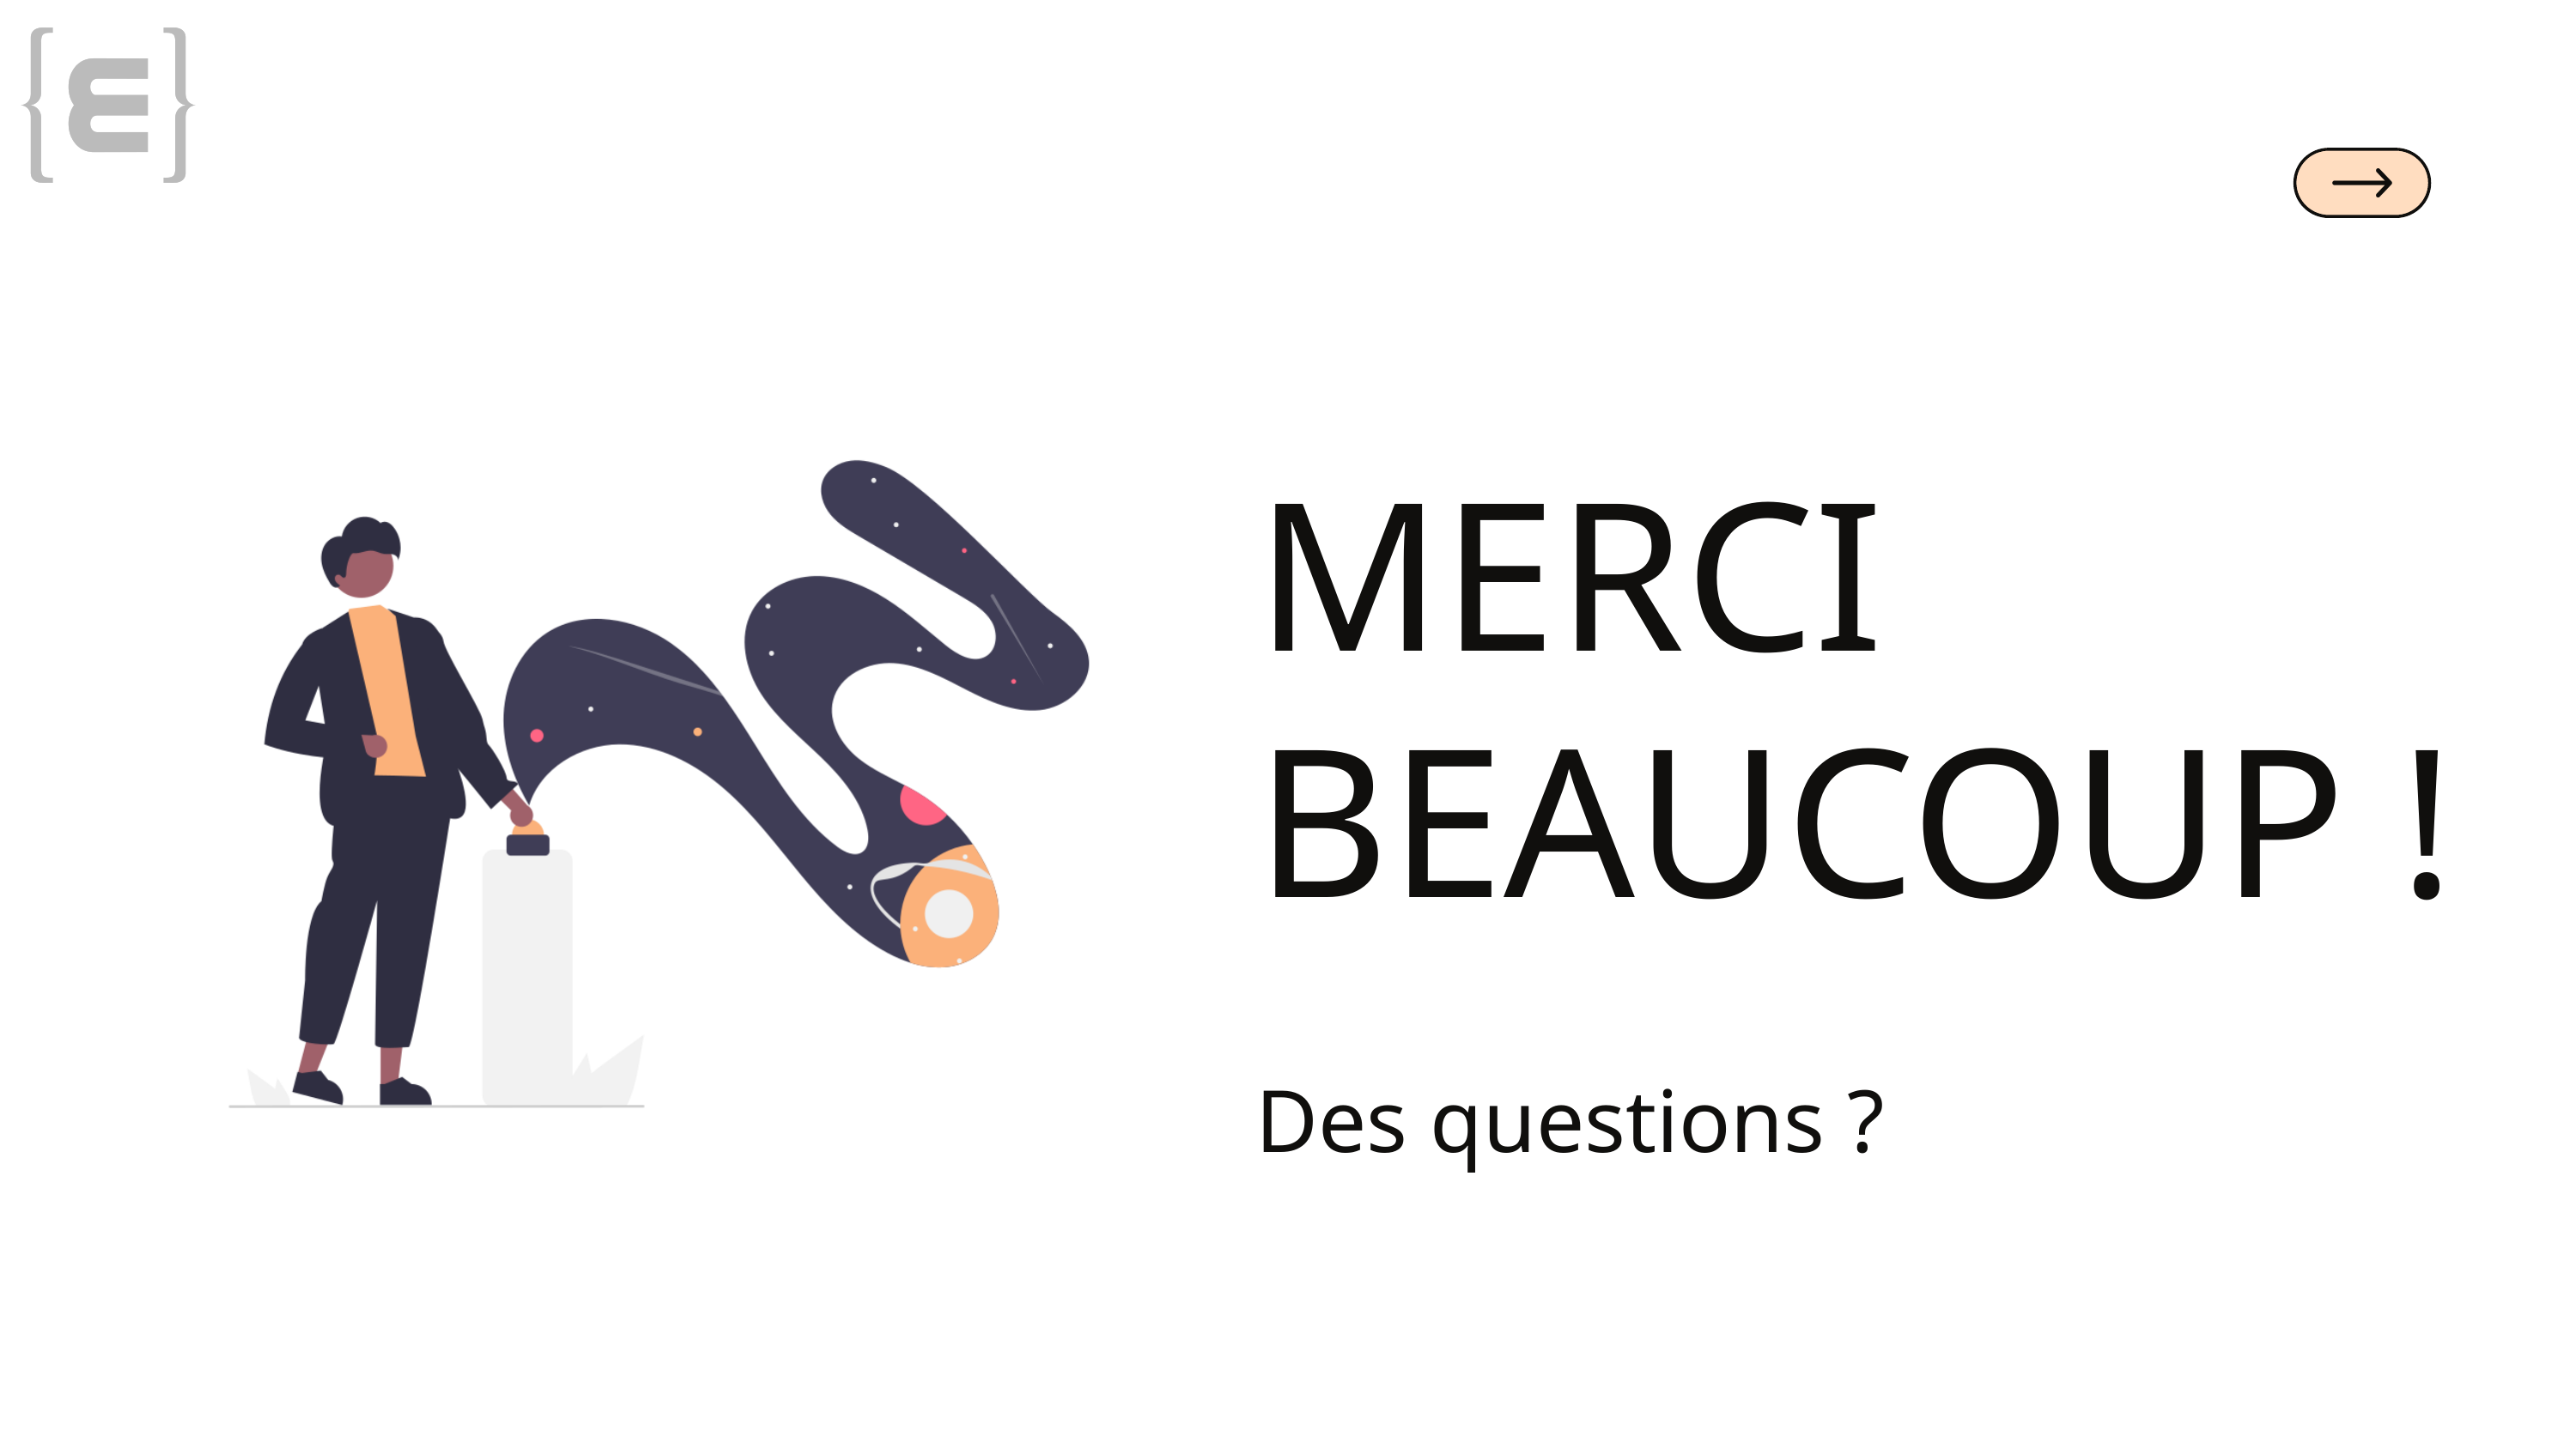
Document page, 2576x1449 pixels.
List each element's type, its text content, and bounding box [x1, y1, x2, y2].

text_box MERCI BEAUCOUP ! [1255, 445, 2549, 939]
picture [20, 27, 196, 183]
picture [109, 380, 1209, 1188]
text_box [2293, 147, 2432, 219]
text_box Des questions ? [1255, 1066, 2549, 1170]
